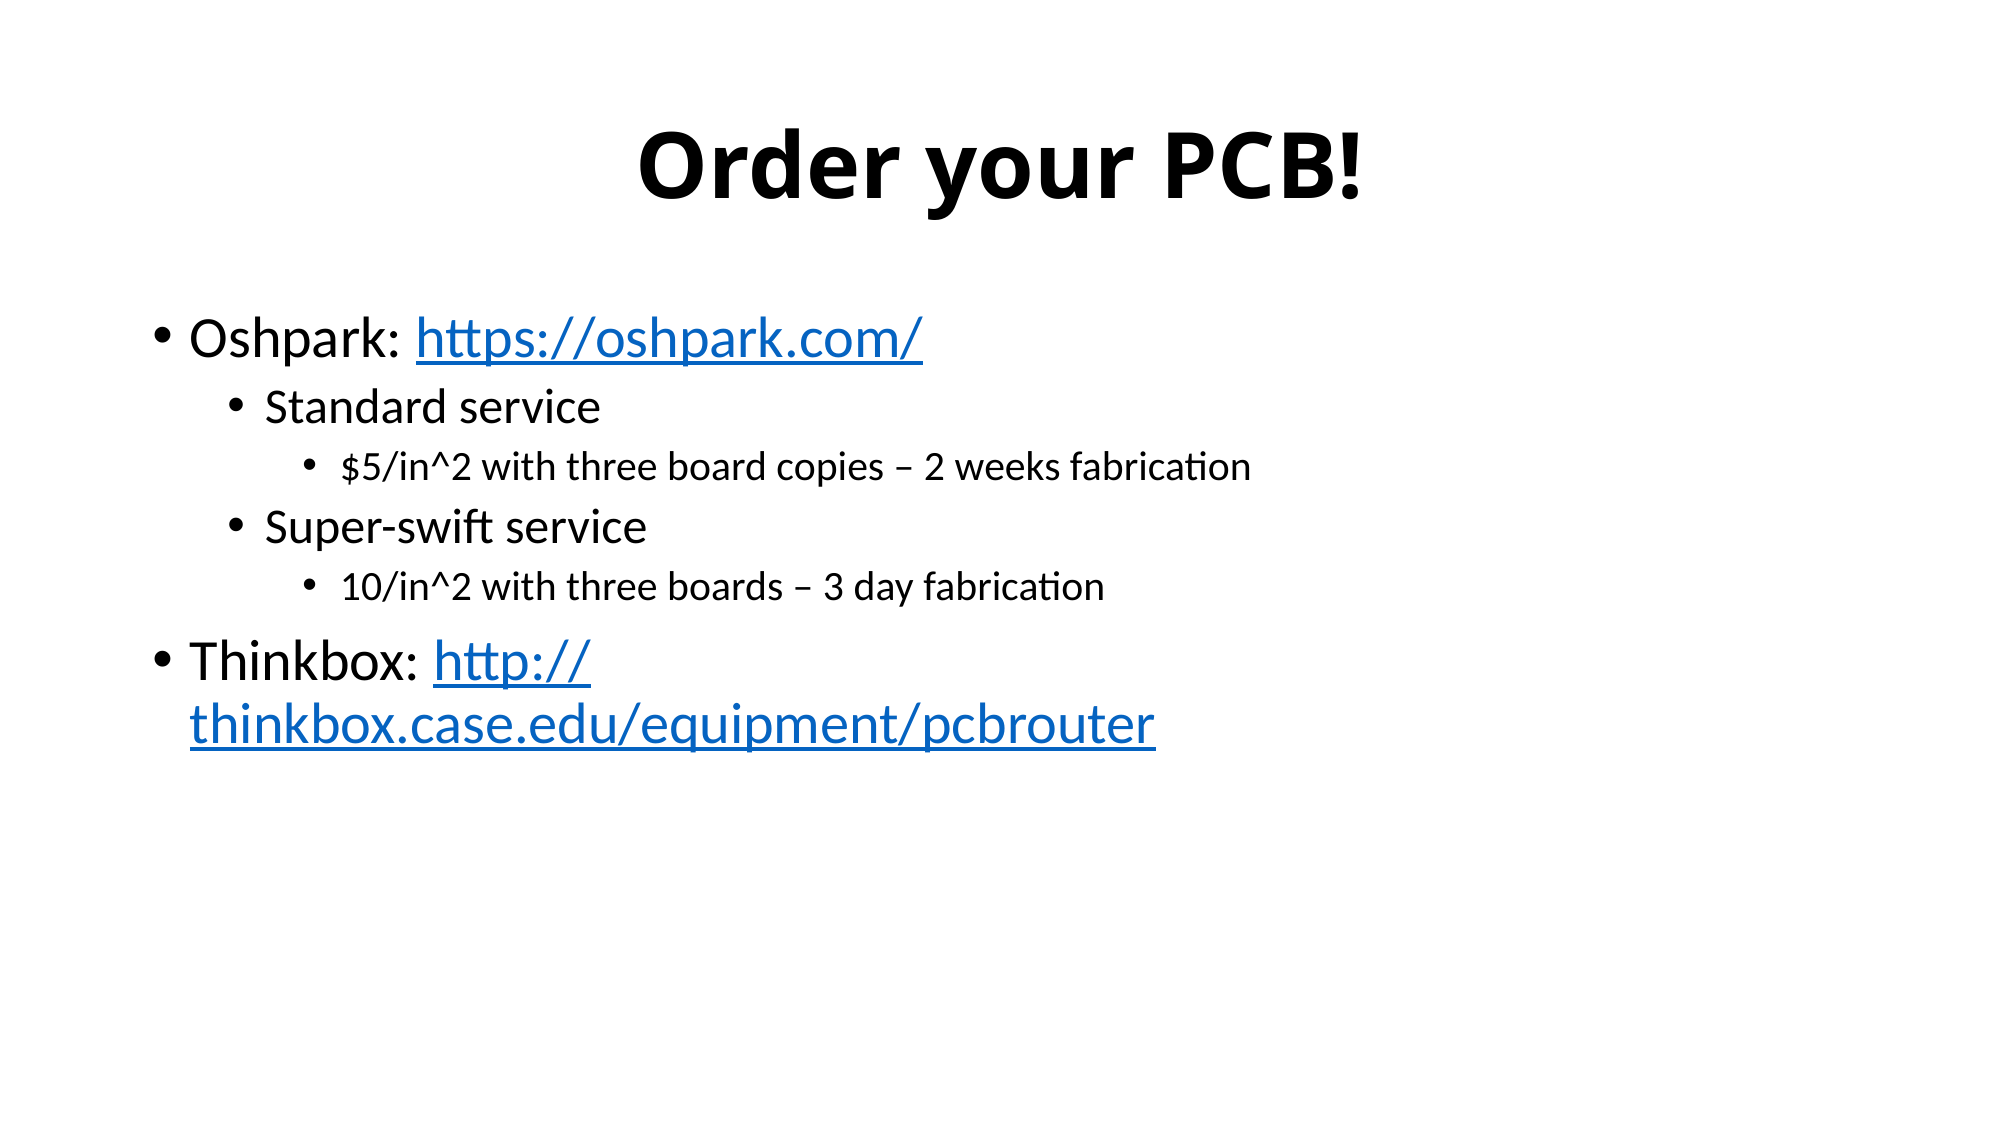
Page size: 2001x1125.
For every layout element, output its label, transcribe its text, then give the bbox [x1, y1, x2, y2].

list Oshpark: https://oshpark.com/ Standard service $5/in^2 with three board copies – 2 weeks fabrication Super-swift service 10/in^2 with three boards – 3 day fabrication Thinkbox: http://thinkbox.case.edu/equipment/pcbrouter [137, 299, 1391, 1014]
title Order your PCB! [137, 59, 1863, 278]
